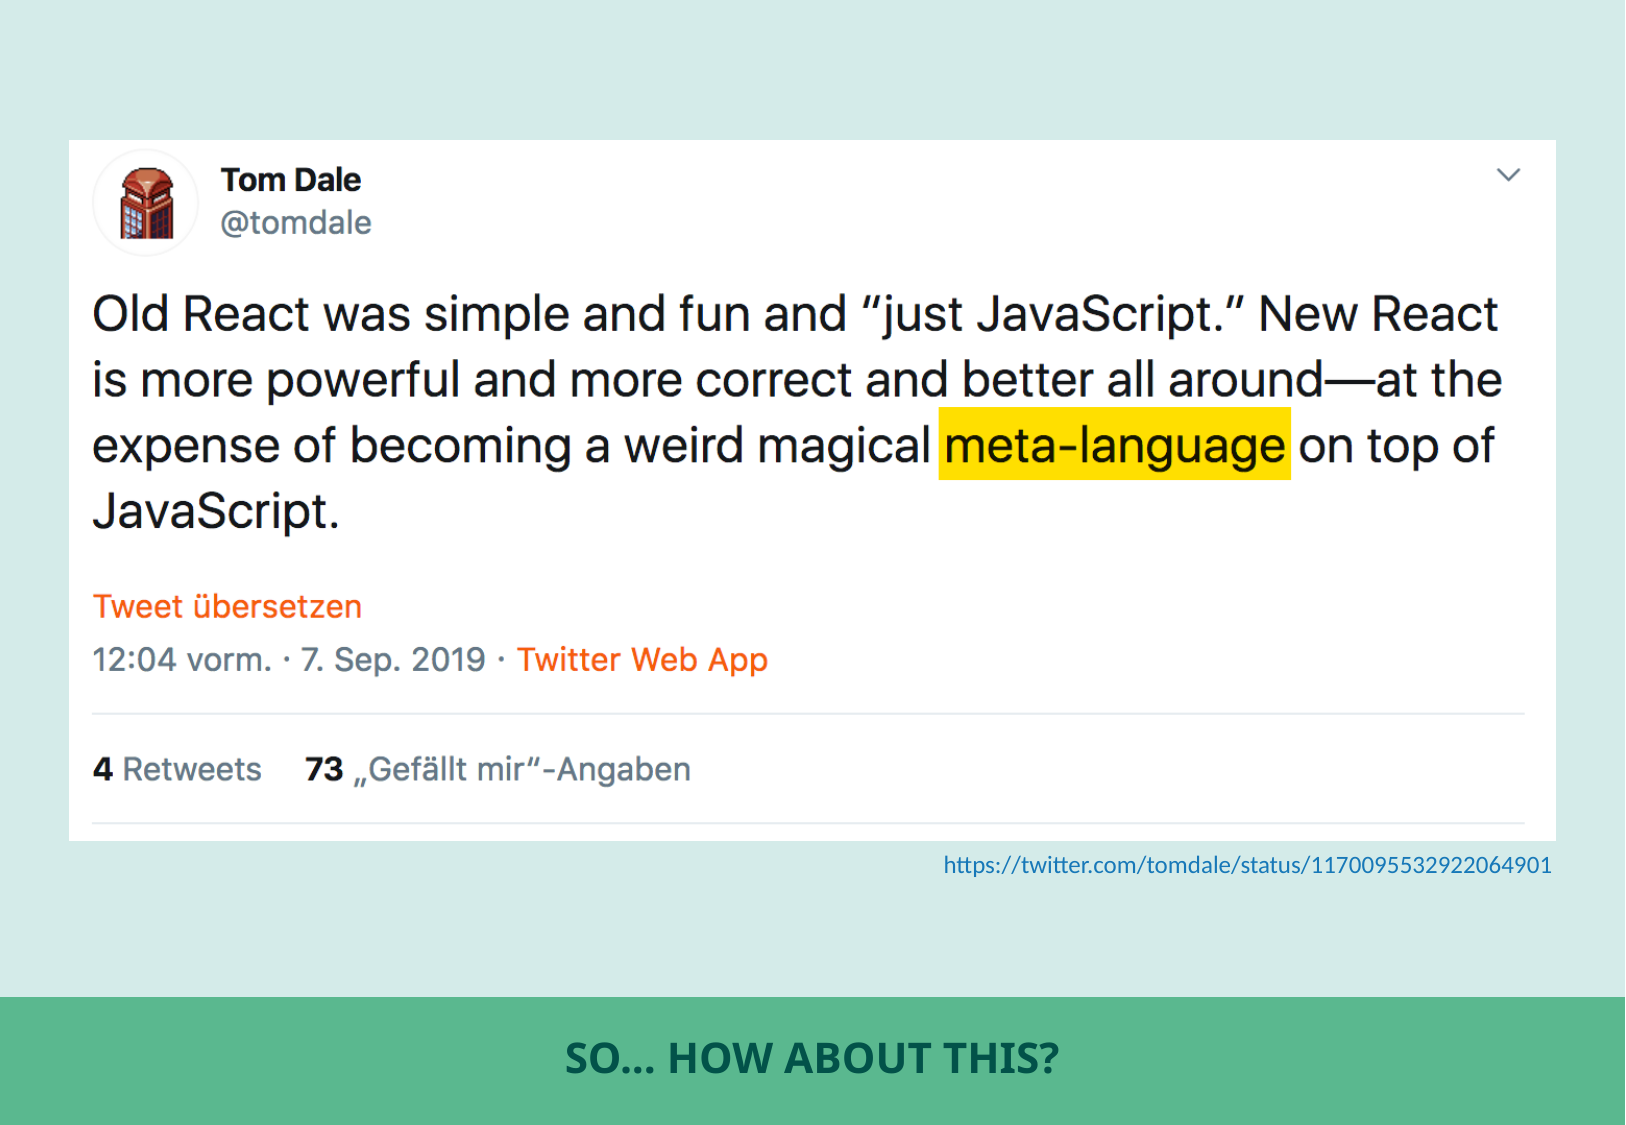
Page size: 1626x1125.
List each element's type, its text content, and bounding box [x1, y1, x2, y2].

title So... How about this? [0, 995, 1625, 1125]
picture [69, 140, 1556, 841]
text_box https://twitter.com/tomdale/status/1170095532922064901 [755, 840, 1569, 886]
